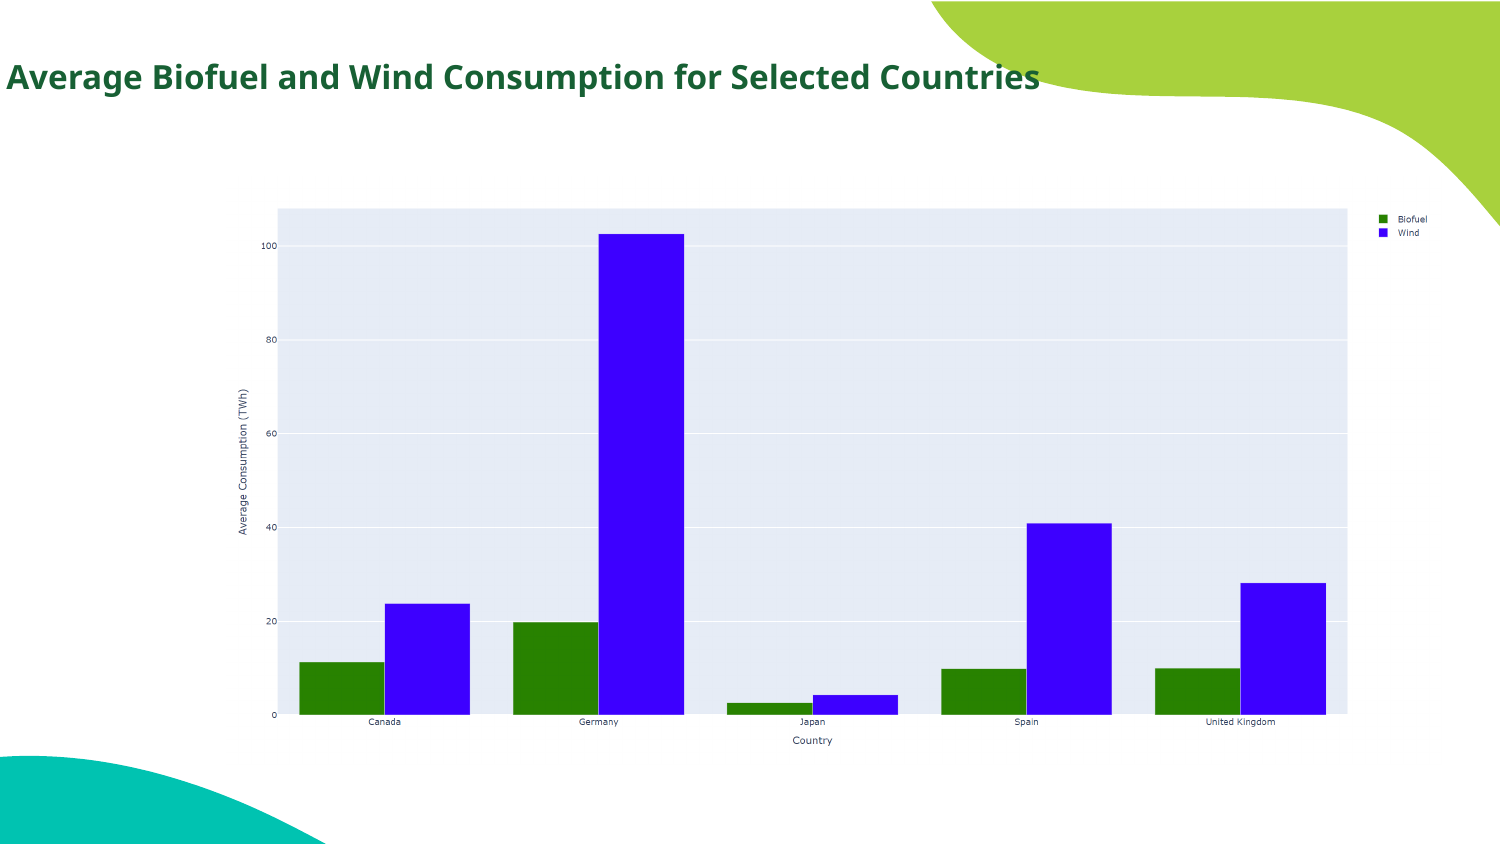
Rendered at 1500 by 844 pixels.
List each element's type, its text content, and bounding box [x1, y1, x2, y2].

title Average Biofuel and Wind Consumption for Selected Countries [0, 70, 1255, 153]
picture [226, 176, 1442, 765]
